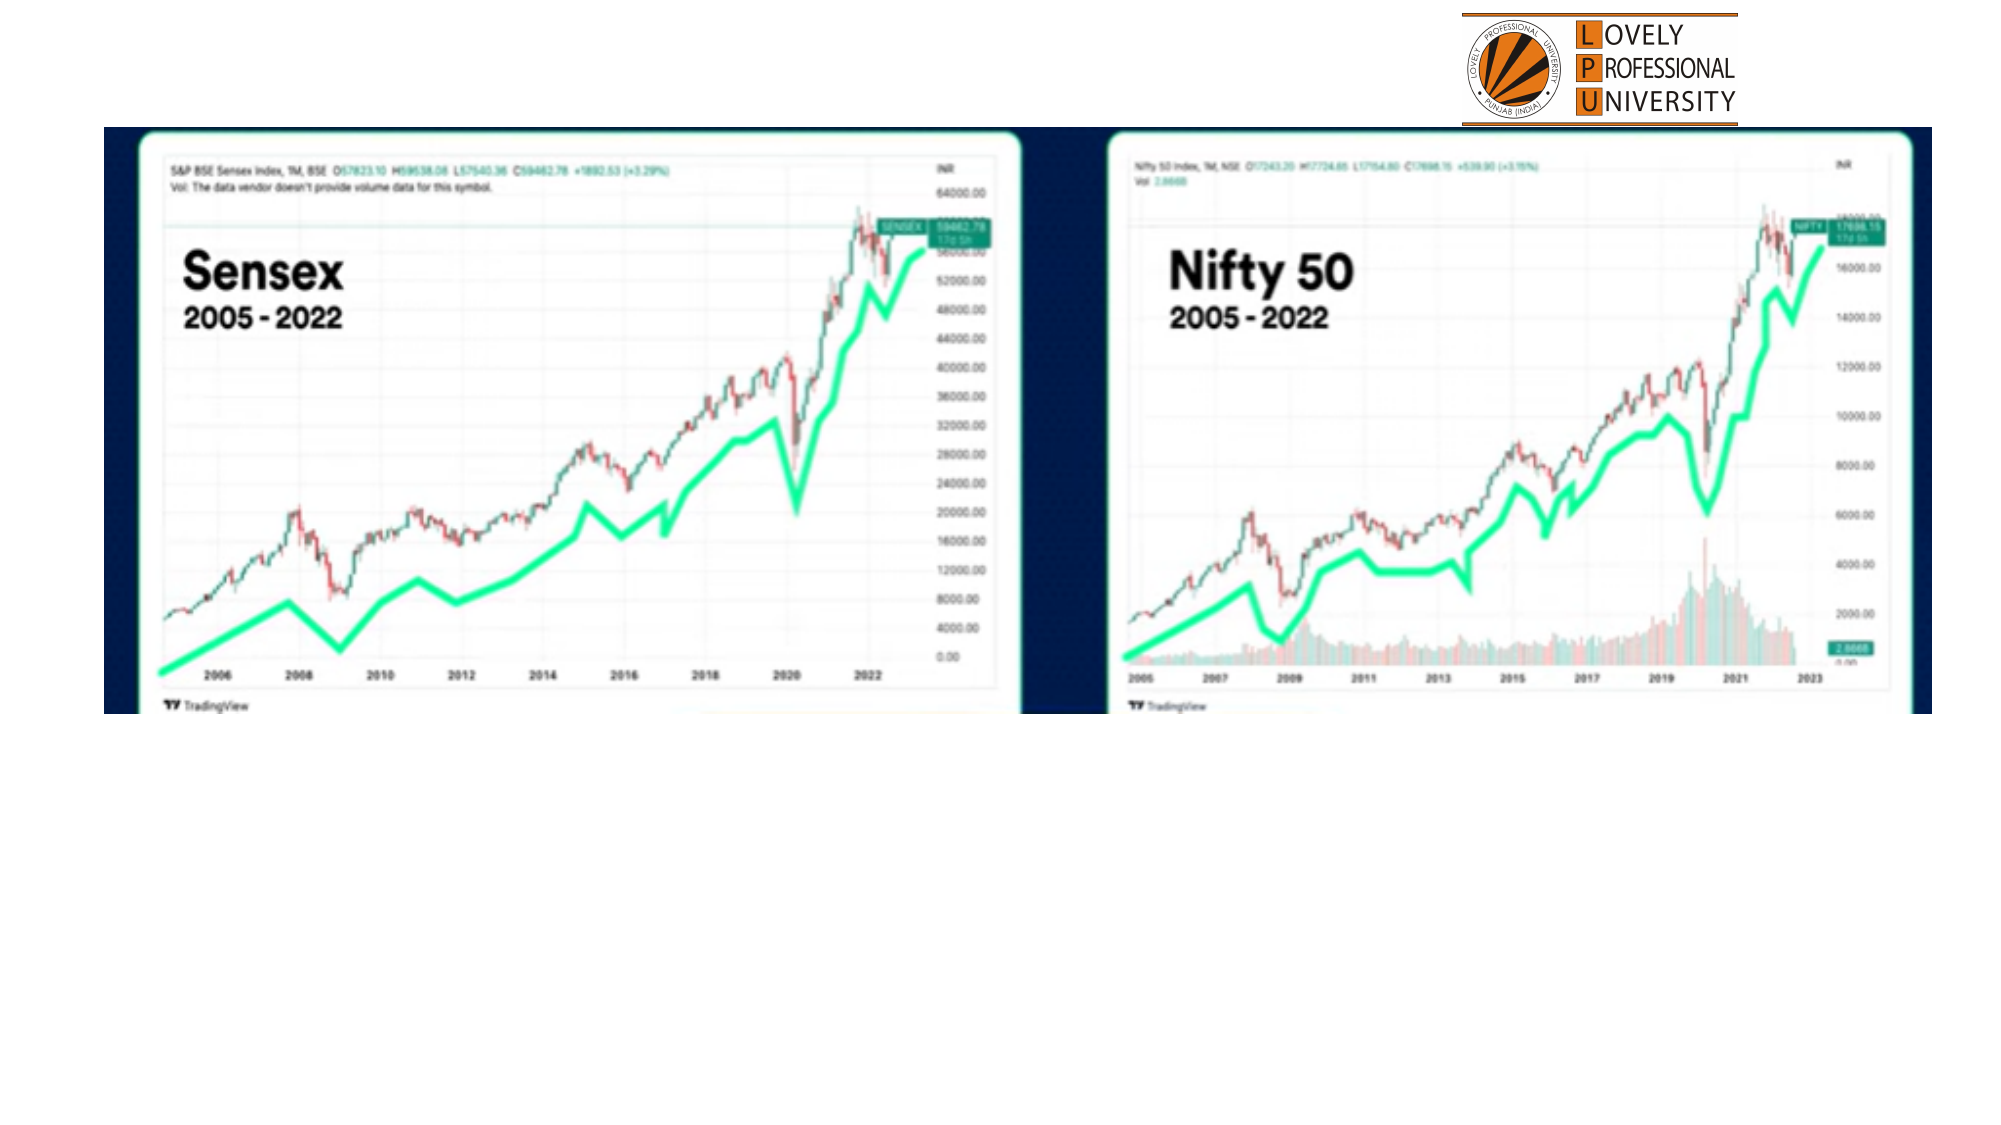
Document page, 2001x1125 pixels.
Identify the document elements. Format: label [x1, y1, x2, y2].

picture [104, 127, 1932, 714]
text_box [1462, 14, 1738, 126]
